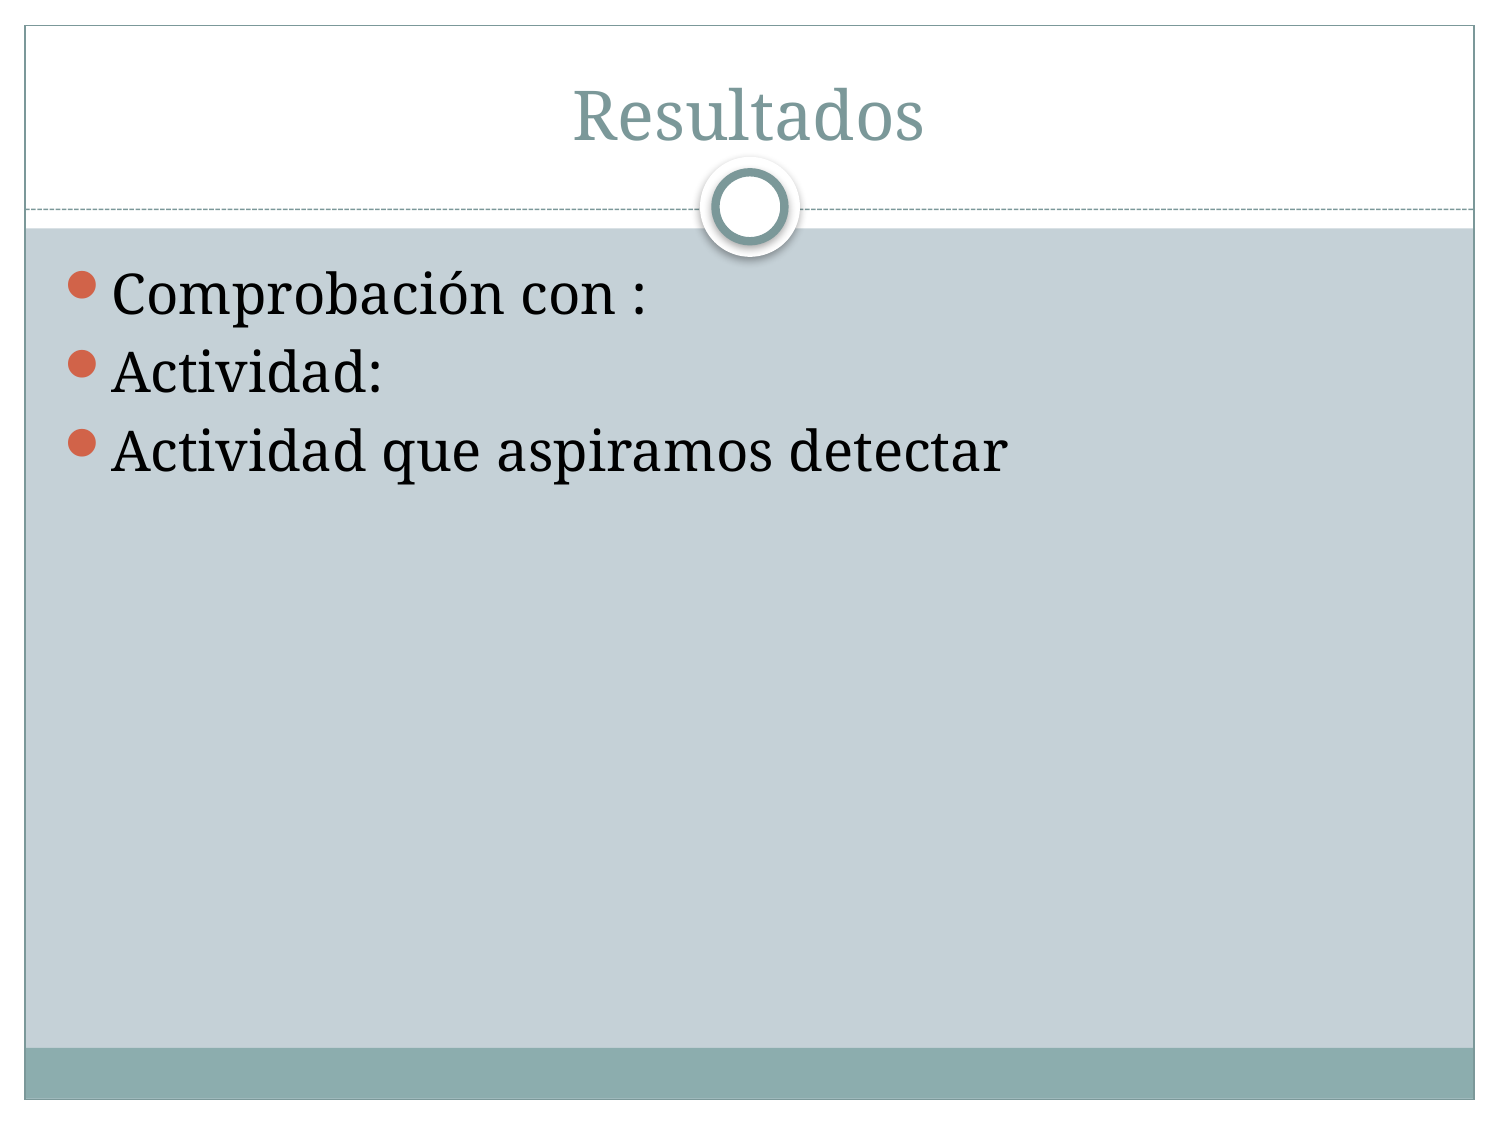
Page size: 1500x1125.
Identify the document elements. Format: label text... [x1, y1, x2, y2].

title Resultados [49, 37, 1450, 162]
